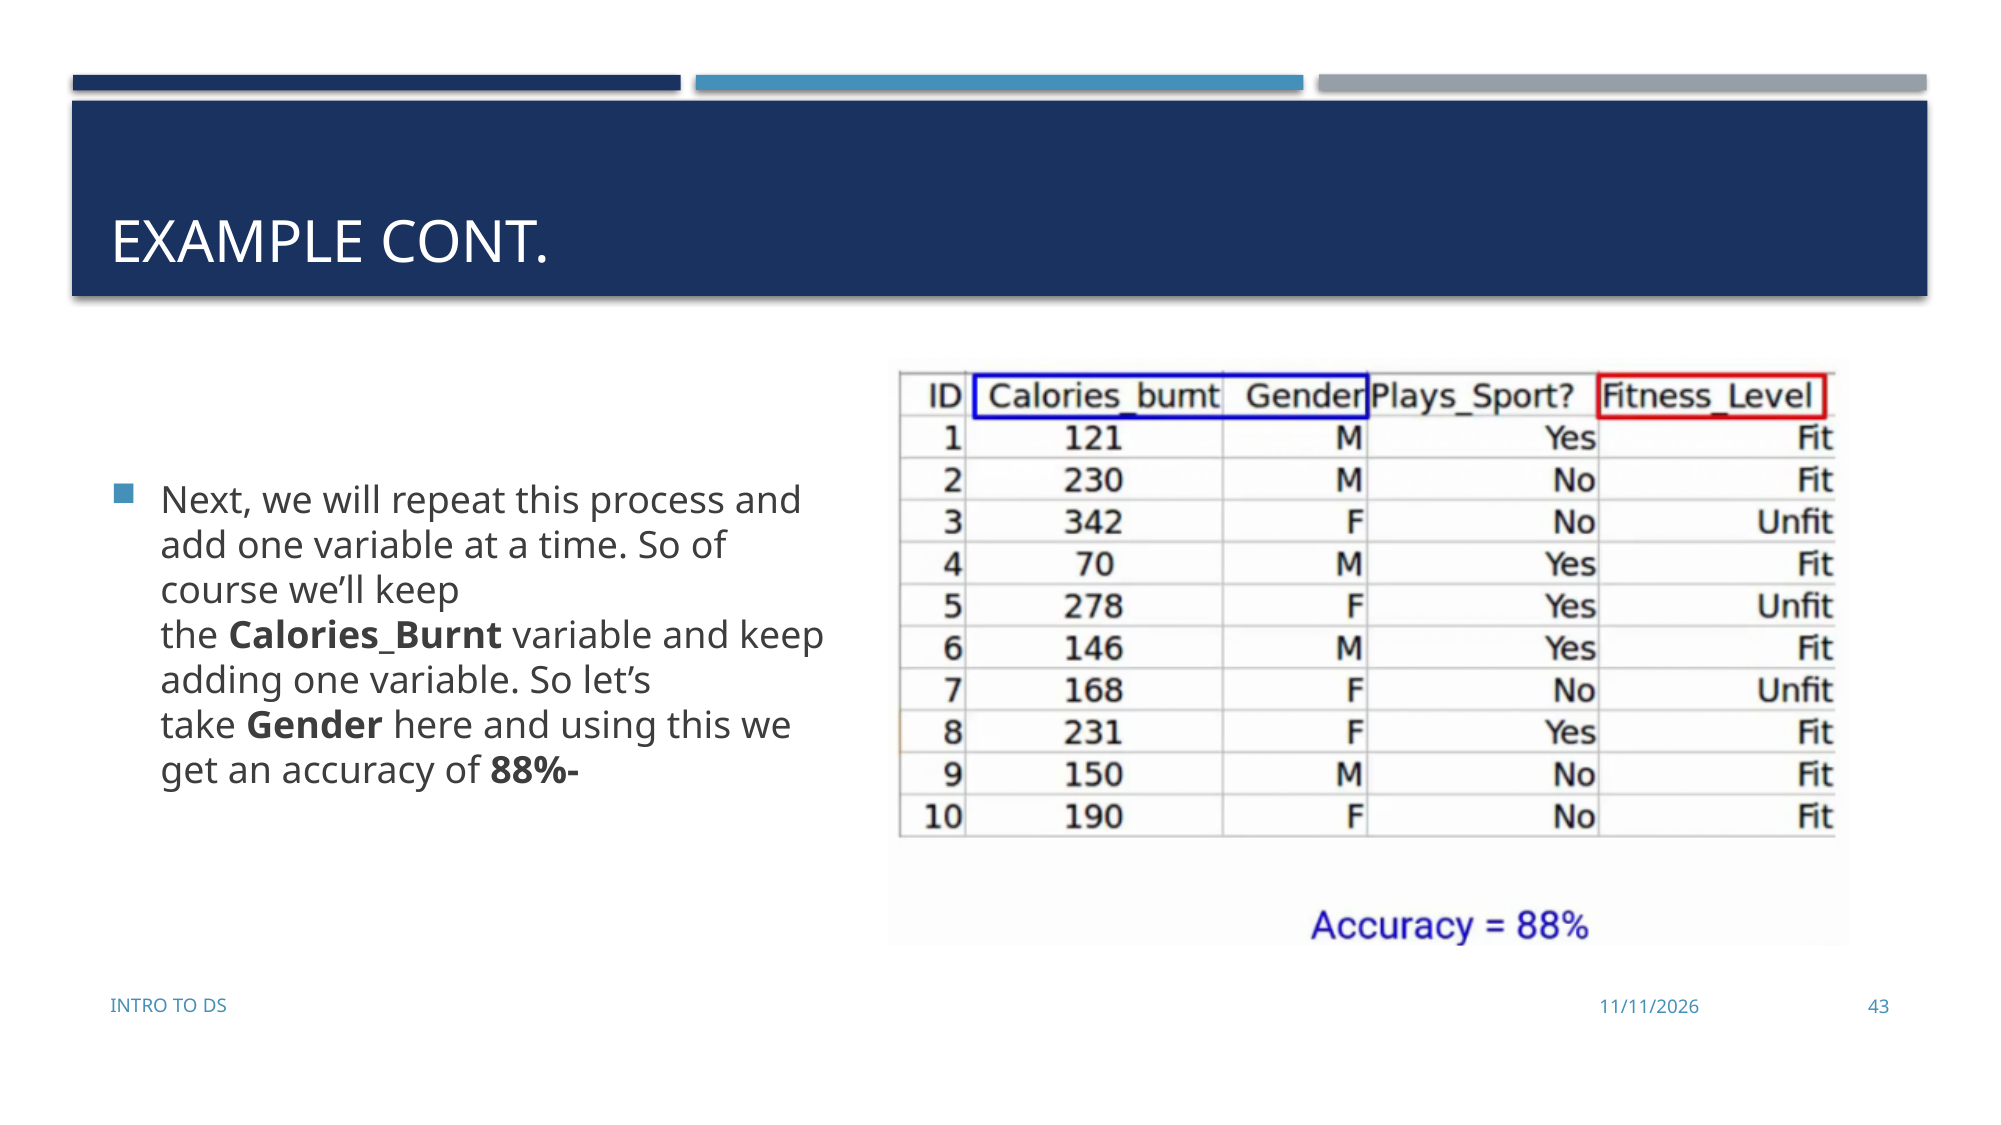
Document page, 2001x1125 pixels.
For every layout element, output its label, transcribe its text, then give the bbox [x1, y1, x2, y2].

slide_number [1247, 977, 1715, 1037]
title Example cont. [95, 115, 1905, 282]
slide_number 43 [1732, 977, 1905, 1037]
footer Intro to DS [95, 976, 1230, 1037]
list Next, we will repeat this process and add one variable at a time. So of course we’ll keep the Calories_Burnt variable and keep adding one variable. So let’s take Gender here and using this we get an accuracy of 88%- [95, 331, 855, 935]
picture [883, 357, 1851, 960]
